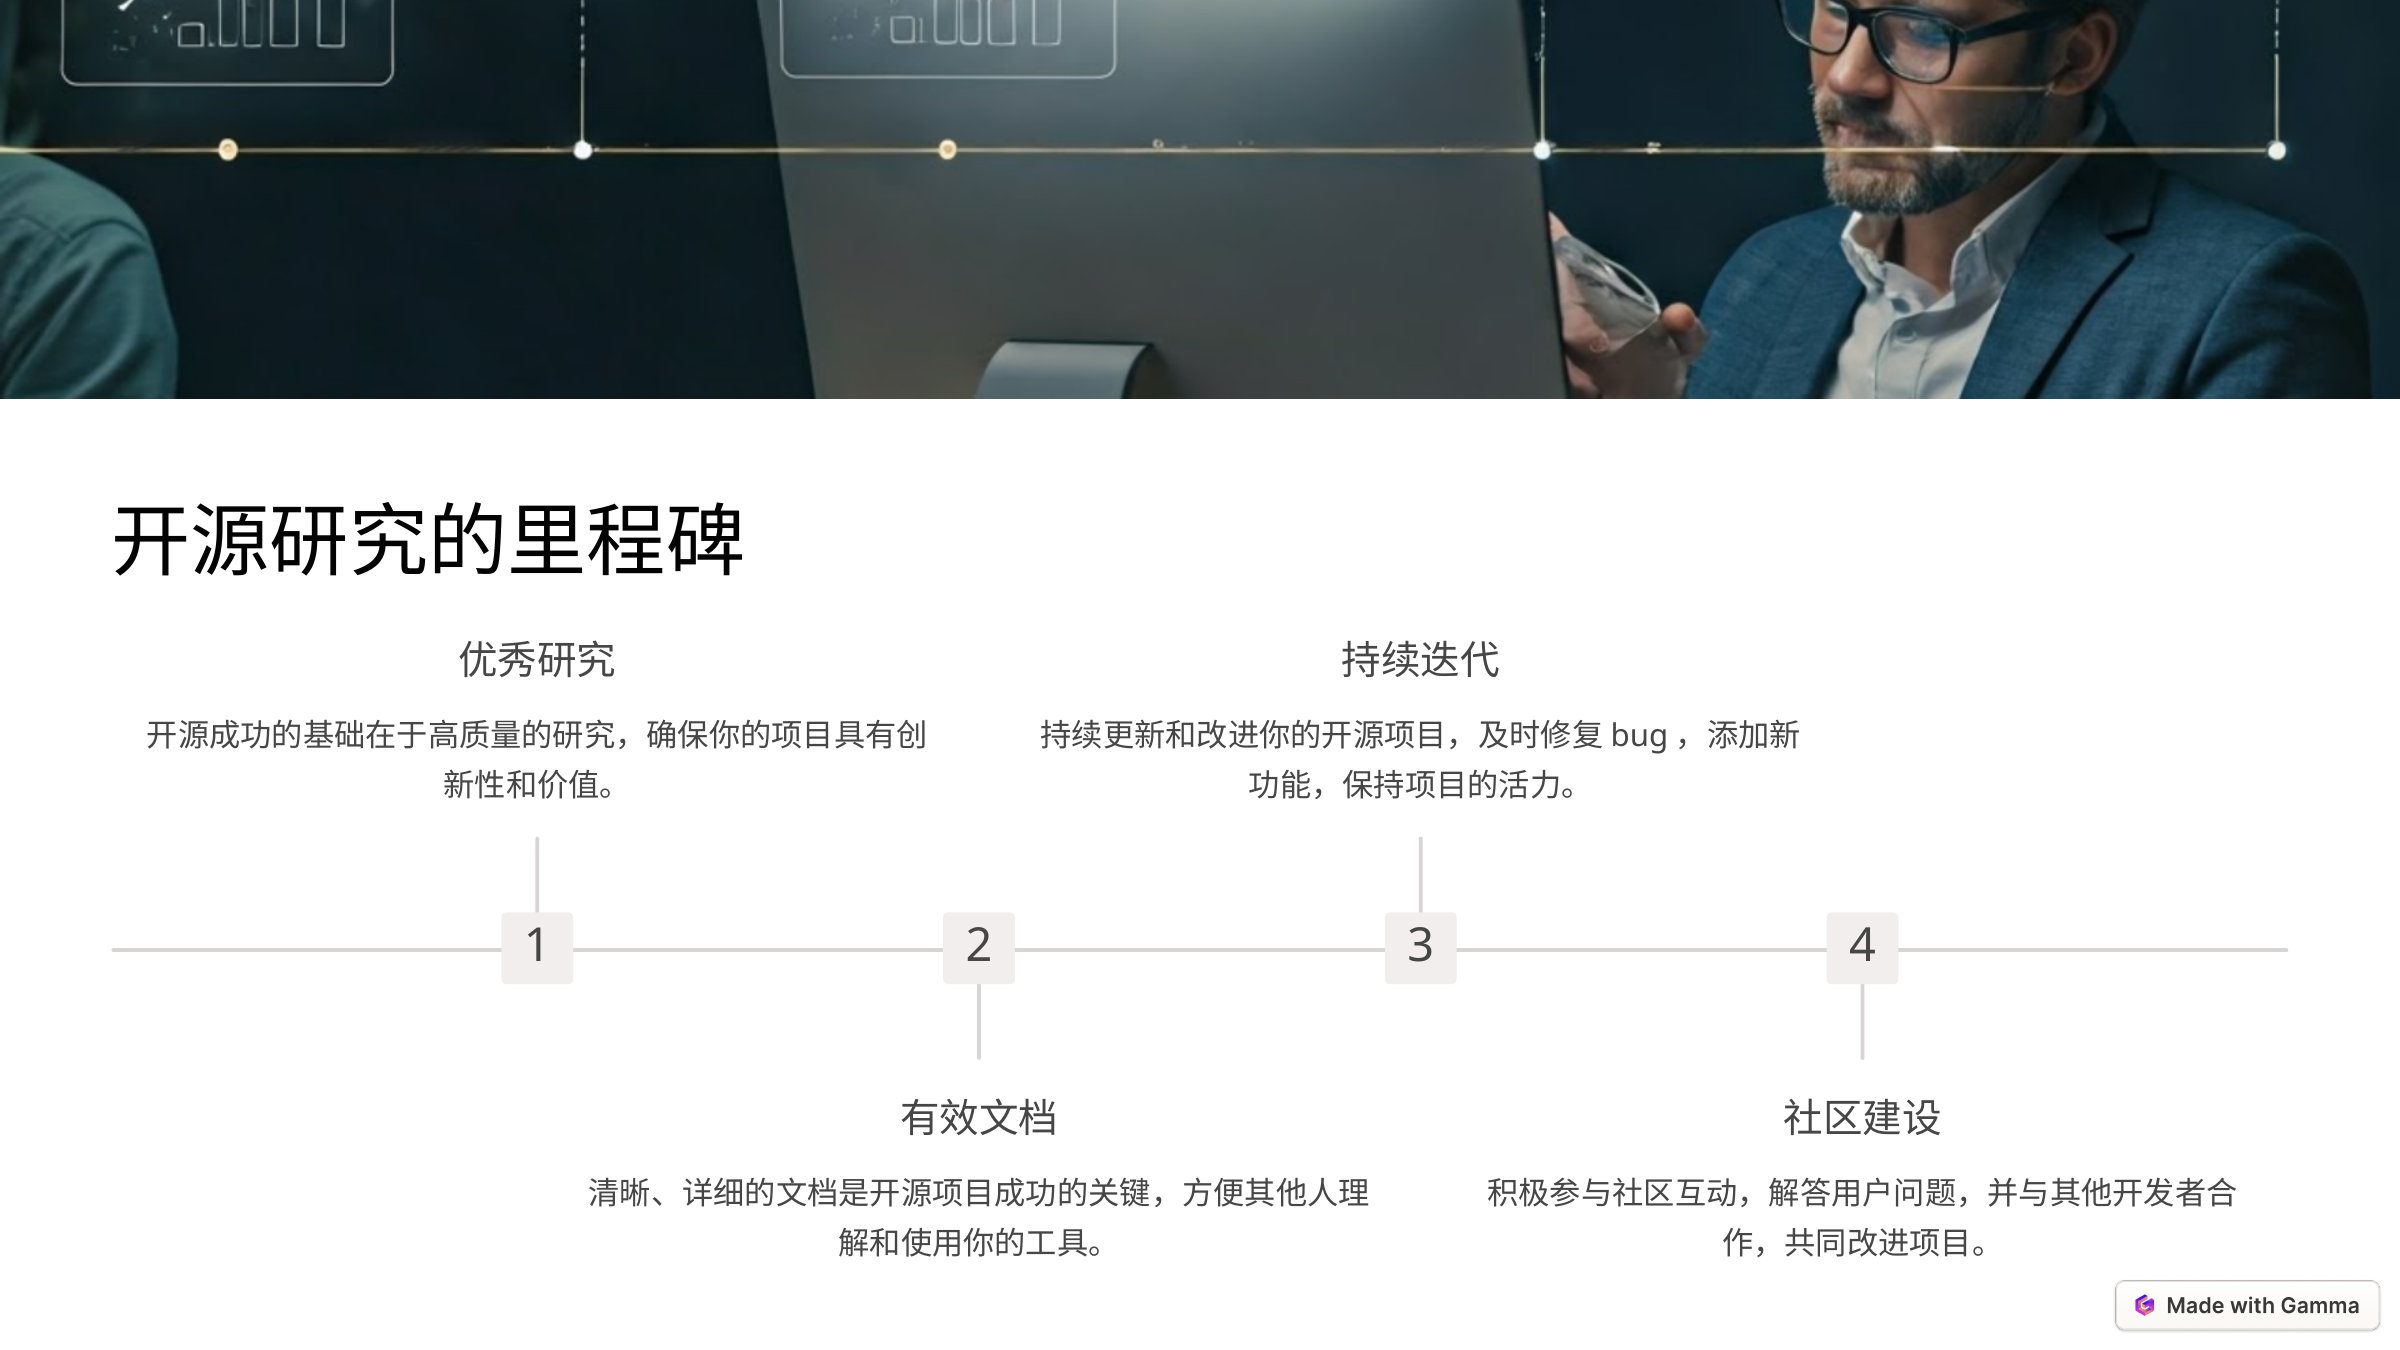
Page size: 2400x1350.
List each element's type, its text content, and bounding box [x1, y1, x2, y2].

text_box [943, 912, 1015, 985]
text_box 3 [1406, 924, 1436, 973]
text_box 开源成功的基础在于高质量的研究，确保你的项目具有创新性和价值。 [143, 702, 932, 805]
text_box [574, 948, 943, 952]
text_box 持续更新和改进你的开源项目，及时修复bug，添加新功能，保持项目的活力。 [1026, 702, 1815, 805]
picture [2106, 1271, 2389, 1339]
text_box 1 [528, 924, 546, 973]
text_box [1015, 948, 1384, 952]
picture [0, 0, 2400, 399]
text_box 优秀研究 [338, 633, 737, 684]
text_box [1418, 836, 1423, 912]
text_box 有效文档 [779, 1091, 1179, 1142]
text_box [111, 948, 501, 952]
text_box 持续迭代 [1221, 633, 1621, 684]
text_box 2 [965, 924, 993, 973]
text_box [1457, 948, 1826, 952]
text_box [535, 836, 540, 912]
text_box [1384, 912, 1457, 985]
text_box [1860, 985, 1865, 1060]
text_box 积极参与社区互动，解答用户问题，并与其他开发者合作，共同改进项目。 [1468, 1160, 2257, 1263]
text_box [501, 912, 574, 985]
text_box 清晰、详细的文档是开源项目成功的关键，方便其他人理解和使用你的工具。 [585, 1160, 1373, 1263]
text_box 4 [1847, 924, 1878, 973]
text_box 开源研究的里程碑 [111, 486, 909, 586]
text_box [977, 985, 981, 1060]
text_box [1899, 948, 2289, 952]
text_box 社区建设 [1663, 1091, 2062, 1142]
text_box [1826, 912, 1899, 985]
